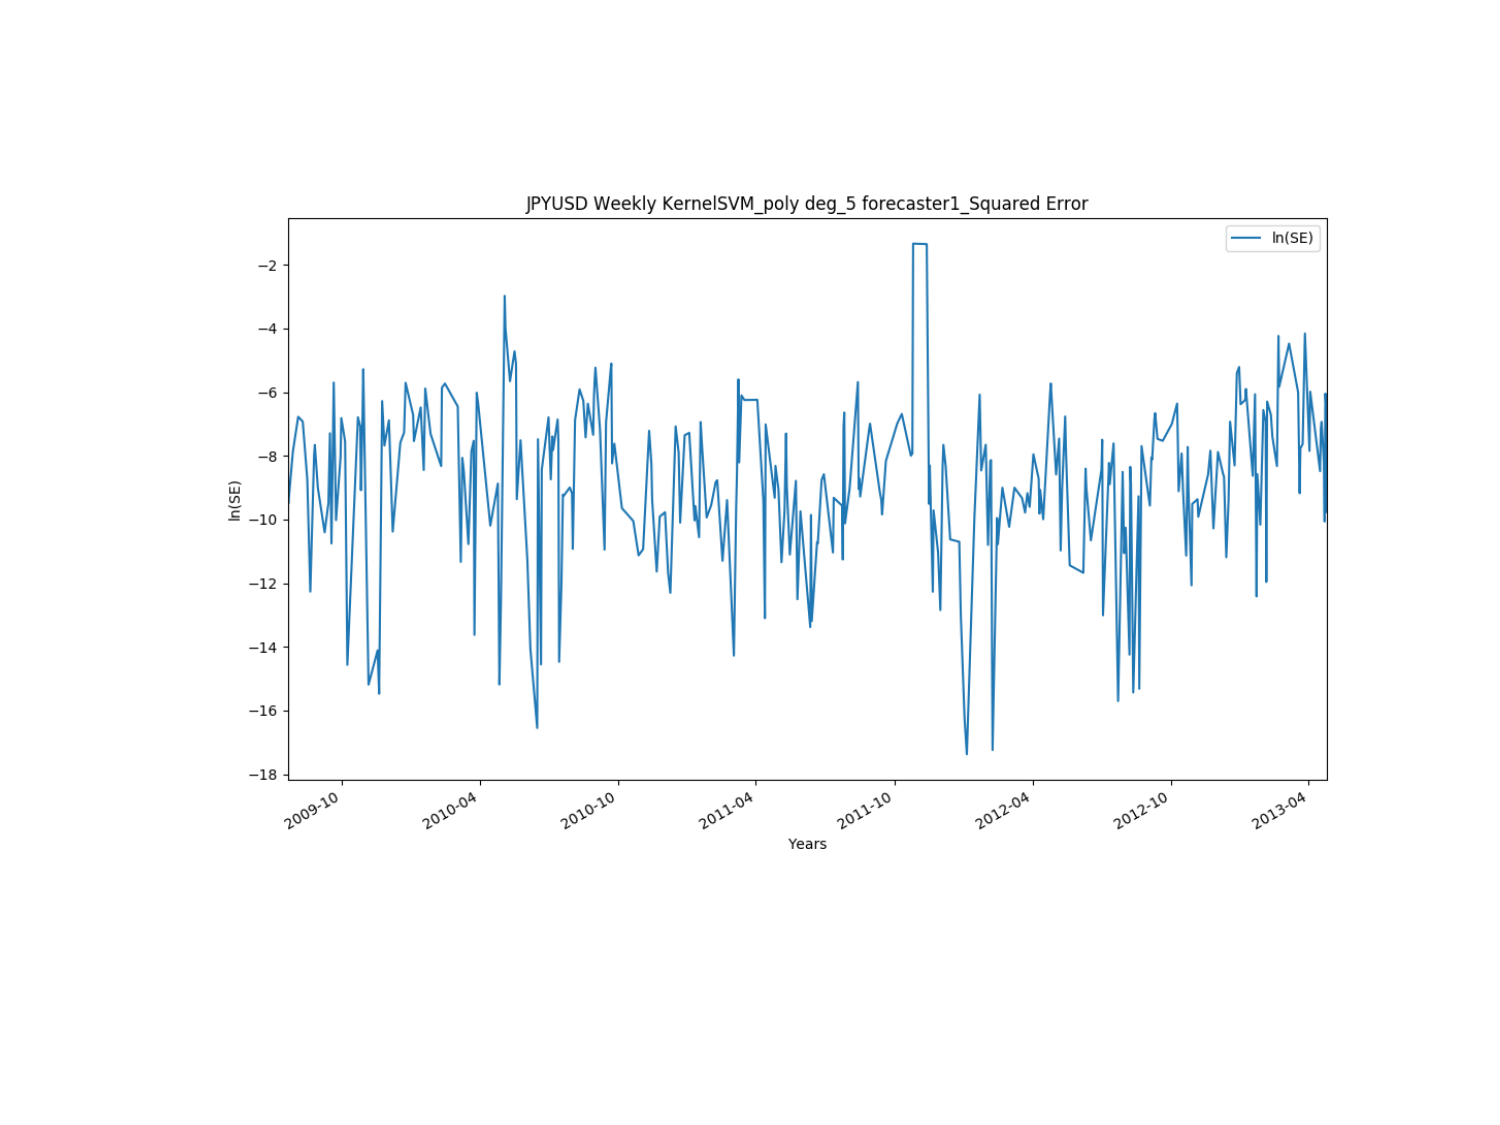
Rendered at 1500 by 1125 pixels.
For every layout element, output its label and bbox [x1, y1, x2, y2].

picture [119, 119, 1461, 946]
